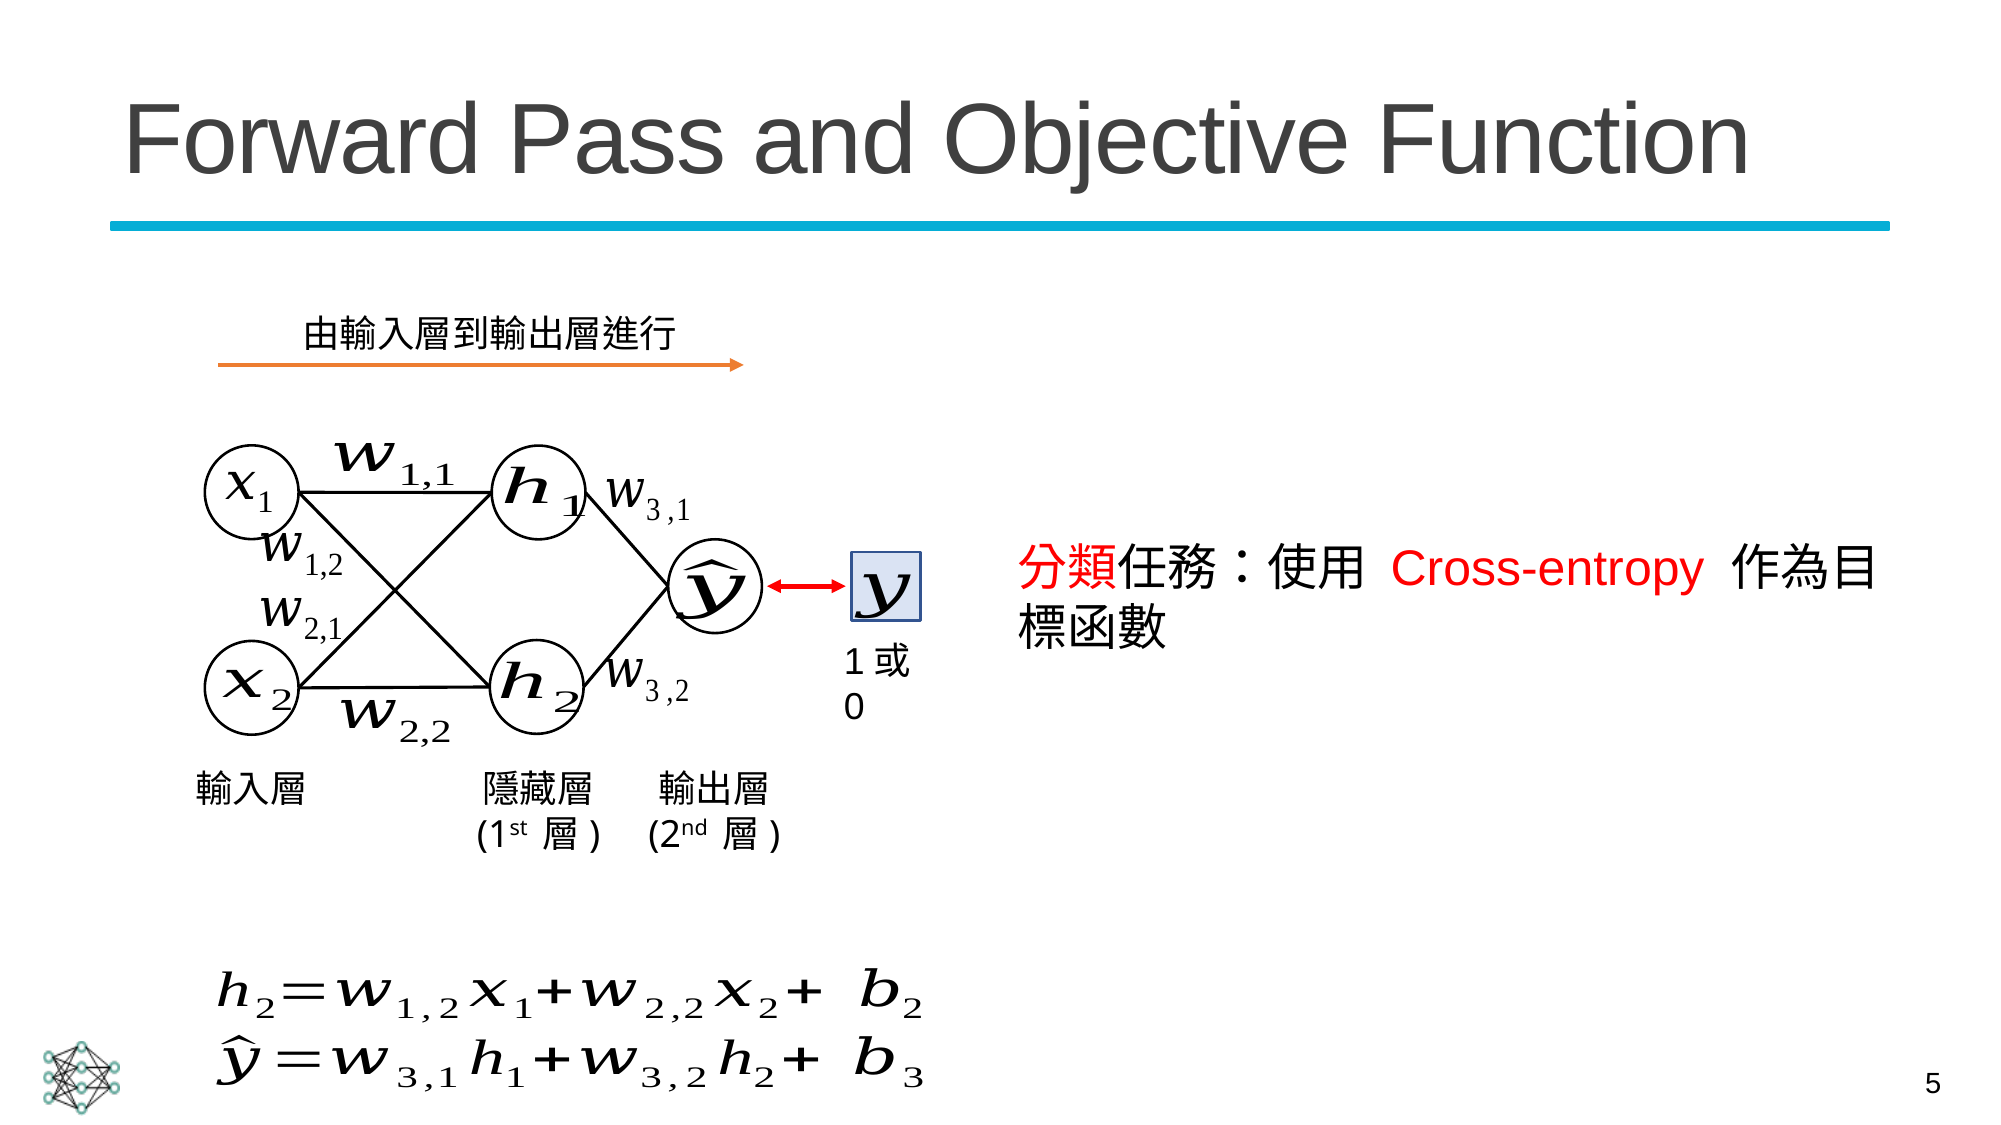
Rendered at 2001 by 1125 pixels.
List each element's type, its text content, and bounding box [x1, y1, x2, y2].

slide_number 5 [1740, 1052, 1957, 1113]
text_box 1或0 [829, 629, 943, 735]
text_box 分類任務：使用 Cross-entropy 作為目標函數 [1002, 527, 1899, 663]
text_box [489, 638, 585, 736]
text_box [297, 493, 493, 688]
text_box [203, 639, 300, 737]
text_box 由輸入層到輸出層進行 [267, 303, 713, 361]
text_box 輸出層 (2nd 層) [622, 757, 807, 862]
picture [43, 1041, 120, 1116]
text_box [203, 444, 300, 541]
text_box 輸入層 [159, 757, 344, 818]
text_box [678, 537, 764, 635]
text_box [584, 491, 669, 584]
text_box [490, 444, 587, 541]
title Forward Pass and Objective Function [107, 58, 1899, 228]
text_box 隱藏層 (1st 層) [446, 757, 622, 862]
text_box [583, 585, 669, 688]
